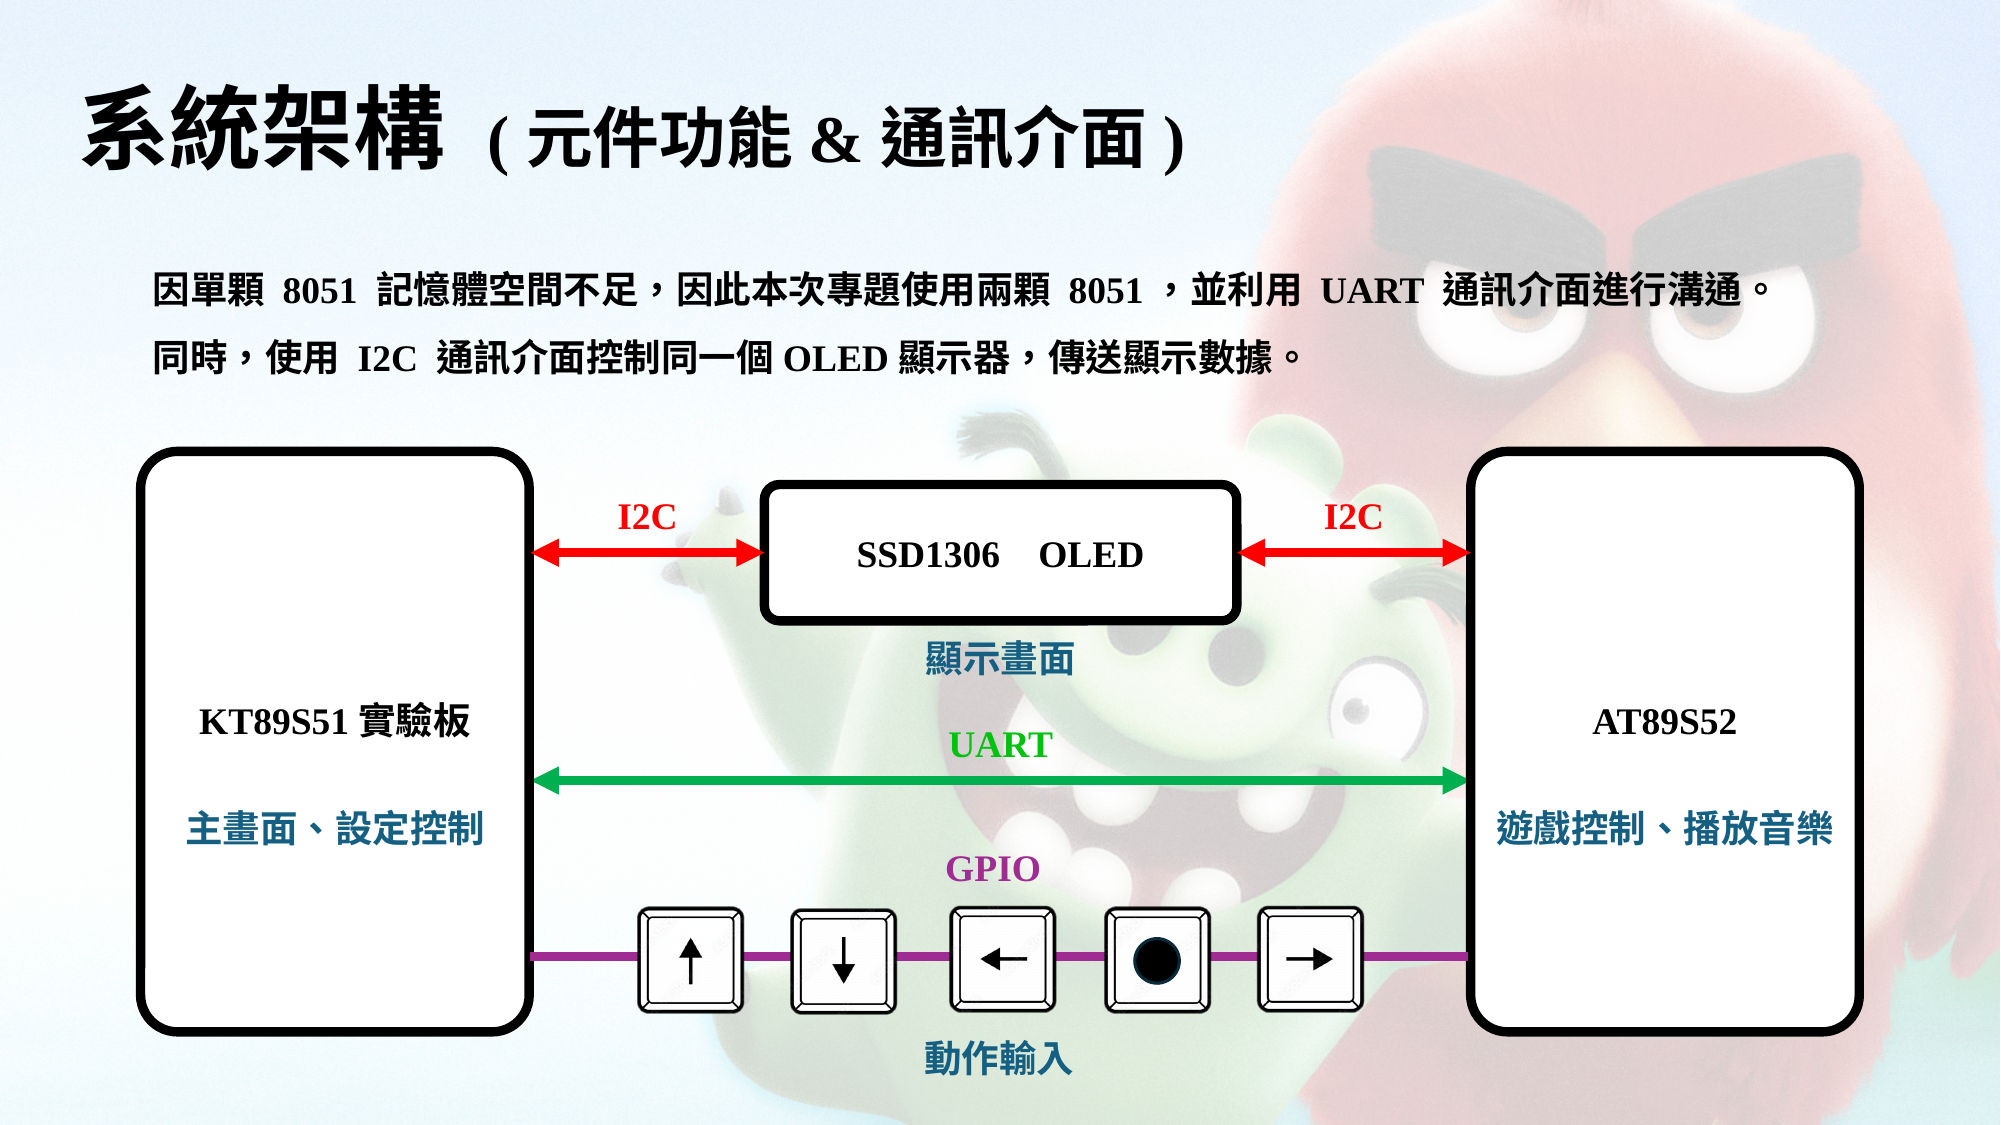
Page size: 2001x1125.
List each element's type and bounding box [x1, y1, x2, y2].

picture [0, 0, 2000, 1125]
text_box [113, 450, 1887, 1033]
